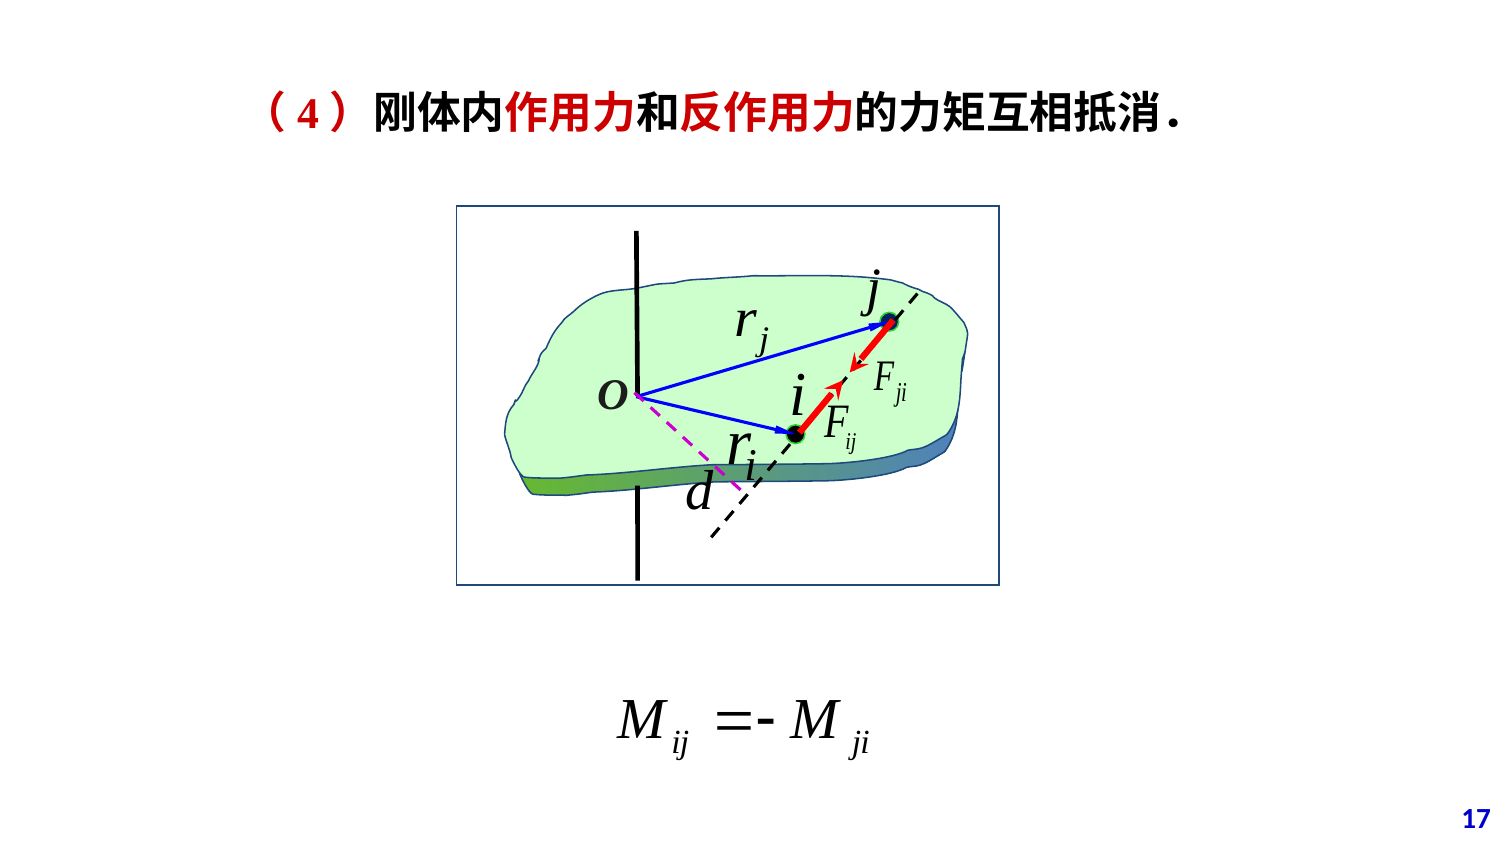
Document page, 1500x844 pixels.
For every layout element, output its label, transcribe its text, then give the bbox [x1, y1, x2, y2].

slide_number 17 [1156, 793, 1500, 839]
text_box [634, 392, 748, 525]
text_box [456, 205, 1000, 586]
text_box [799, 319, 920, 462]
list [607, 675, 883, 773]
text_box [635, 265, 918, 538]
text_box （4）刚体内作用力和反作用力的力矩互相抵消． [242, 85, 1223, 138]
